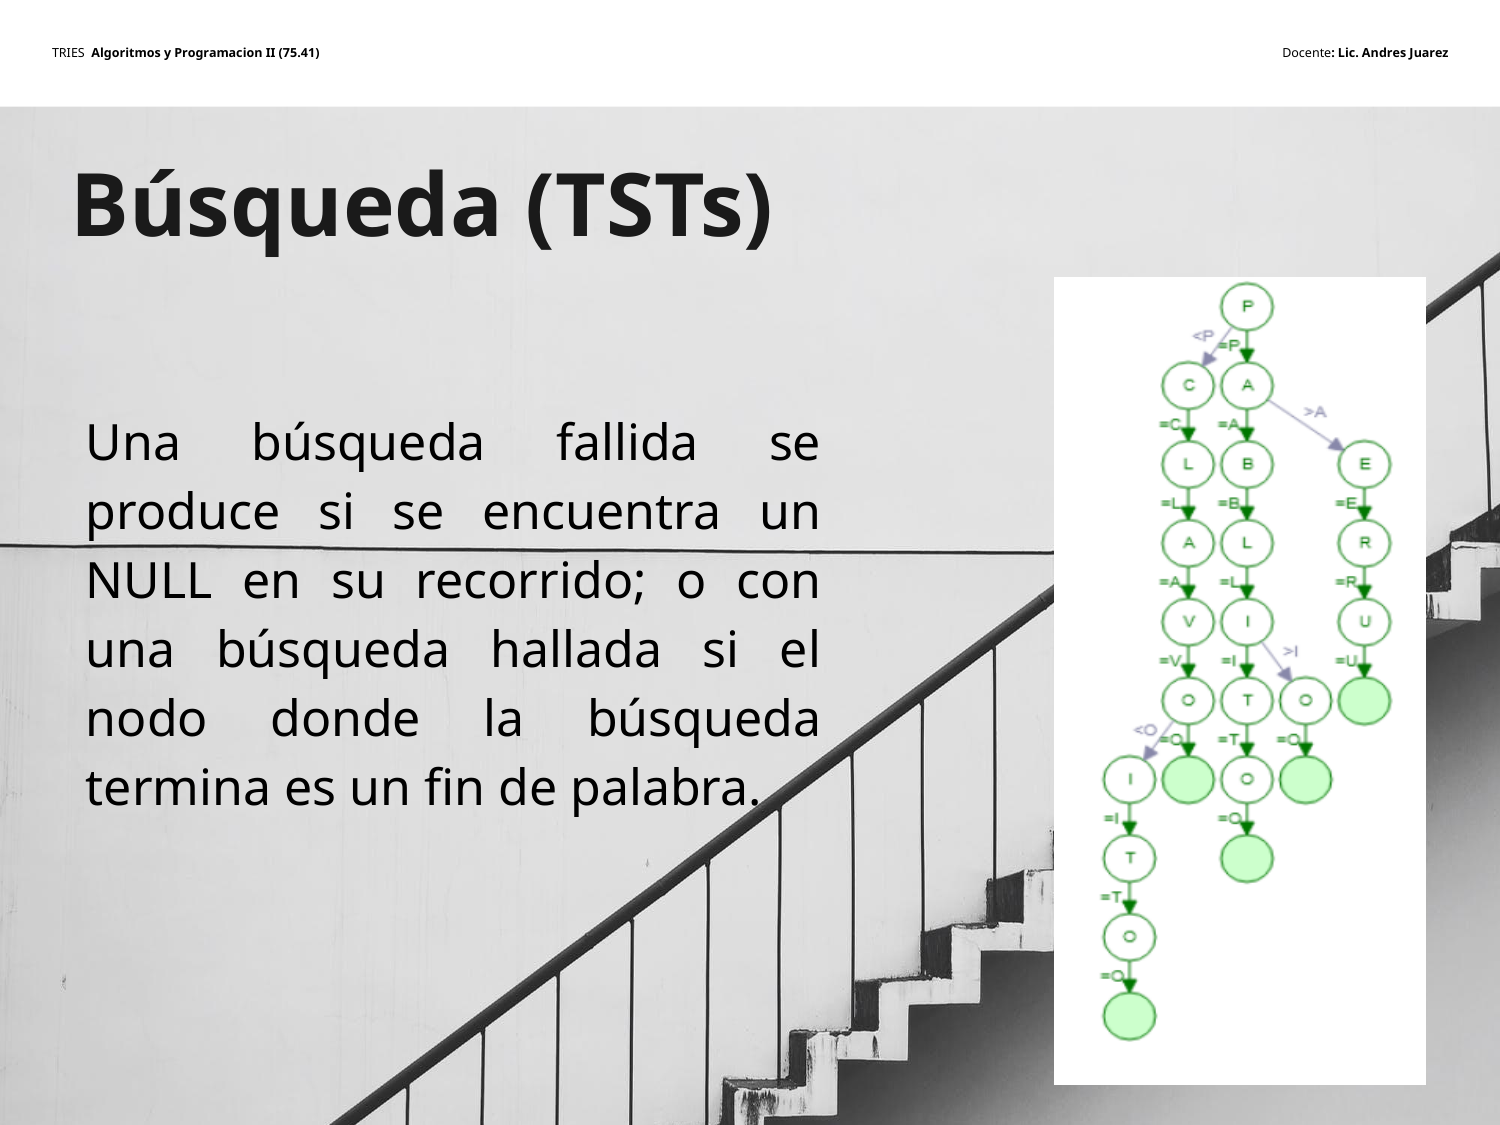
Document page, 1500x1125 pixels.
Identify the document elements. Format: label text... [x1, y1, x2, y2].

text_box Una búsqueda fallida se produce si se encuentra un NULL en su recorrido; o con una búsqueda hallada si el nodo donde la búsqueda termina es un fin de palabra. [70, 329, 837, 888]
title Búsqueda (TSTs) [55, 133, 853, 301]
picture [0, 107, 1500, 1125]
